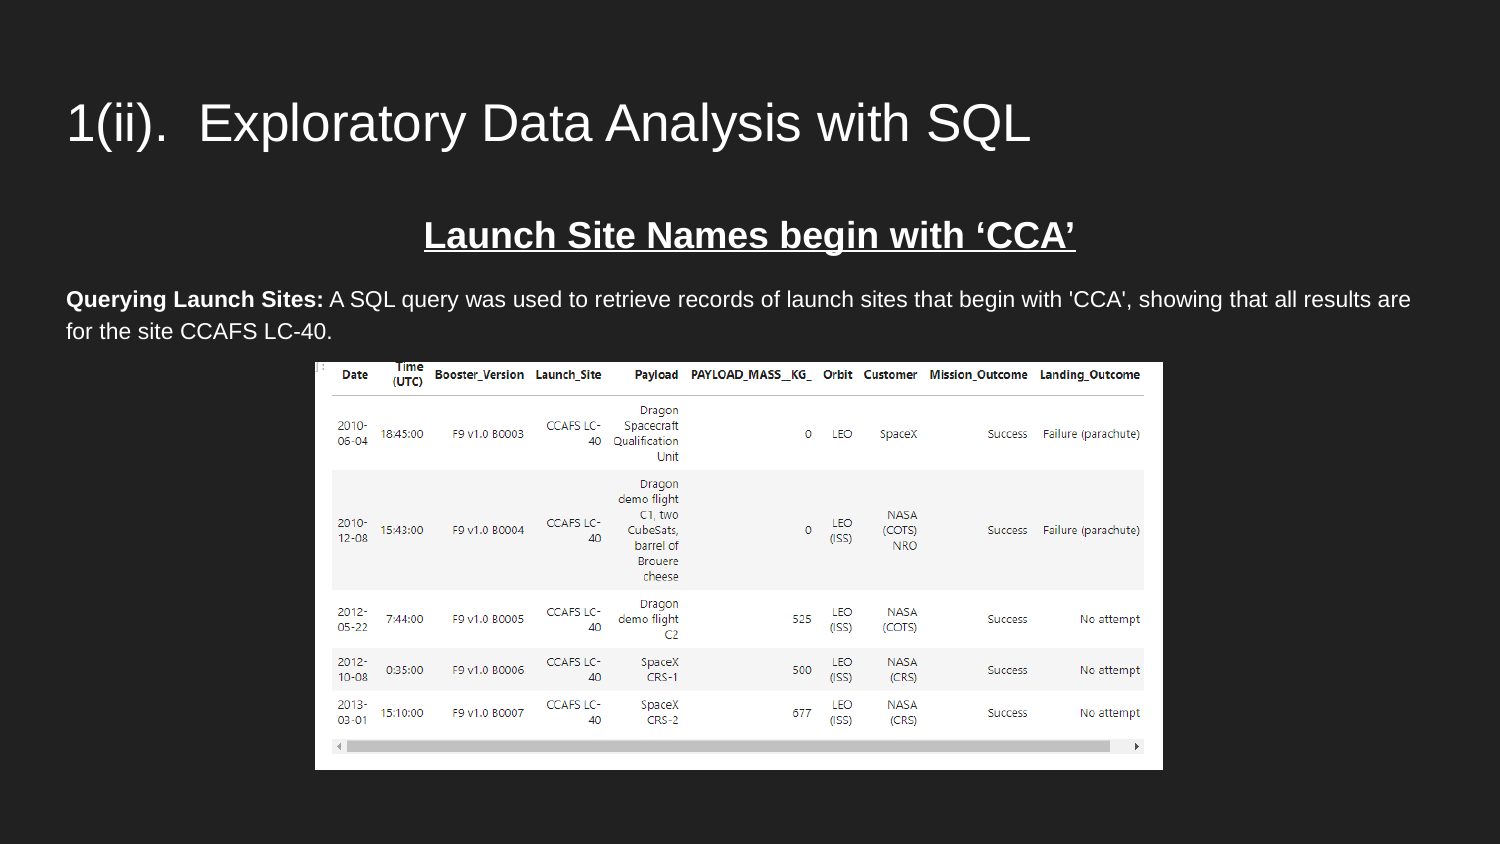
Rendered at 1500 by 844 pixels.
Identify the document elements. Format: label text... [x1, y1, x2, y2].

list Launch Site Names begin with ‘CCA’ Querying Launch Sites: A SQL query was used to retrieve records of launch sites that begin with 'CCA', showing that all results are for the site CCAFS LC-40. [51, 189, 1449, 750]
title 1(ii). Exploratory Data Analysis with SQL [51, 72, 1449, 167]
picture [315, 362, 1163, 771]
